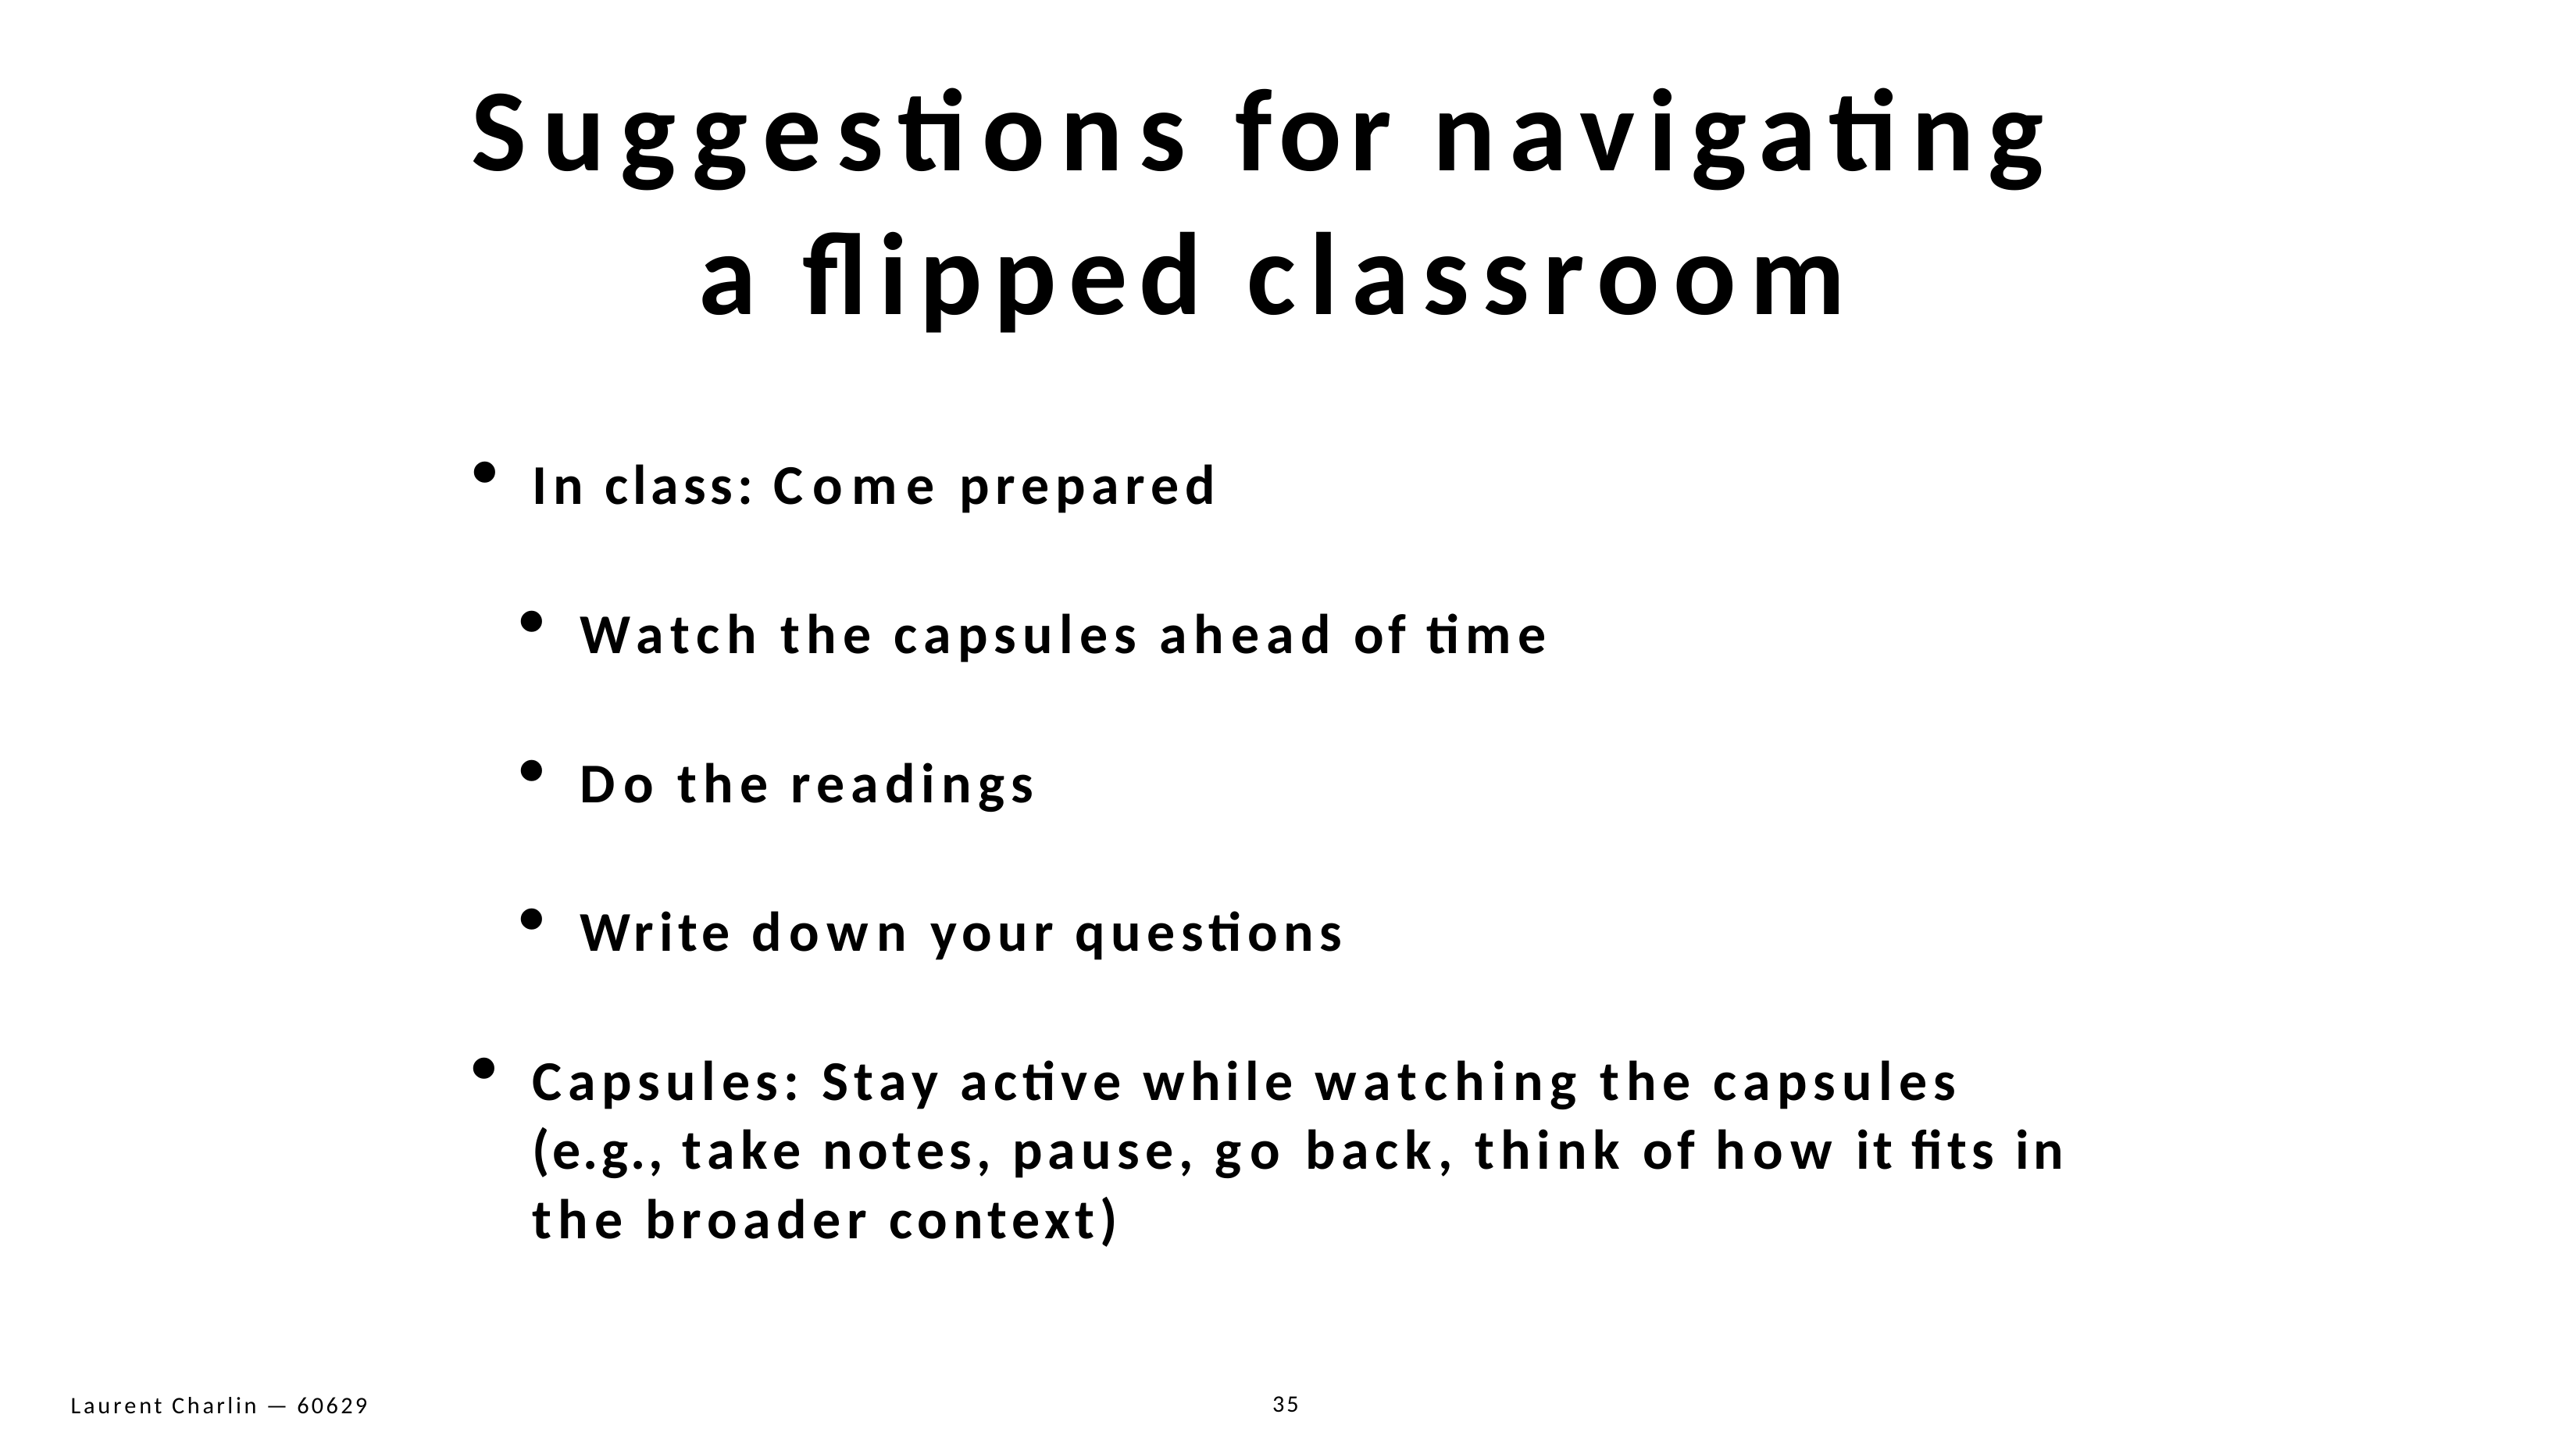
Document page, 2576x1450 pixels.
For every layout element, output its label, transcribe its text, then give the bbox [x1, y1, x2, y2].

title Suggestions for navigating a flipped classroom [469, 49, 2107, 338]
text_box In class: Come prepared Watch the capsules ahead of time Do the readings Write down your questions Capsules: Stay active while watching the capsules (e.g., take notes, pause, go back, think of how it fits in the broader context) [467, 408, 2091, 1250]
footer Laurent Charlin — 60629 [69, 1388, 375, 1450]
slide_number 35 [1266, 1387, 1311, 1450]
